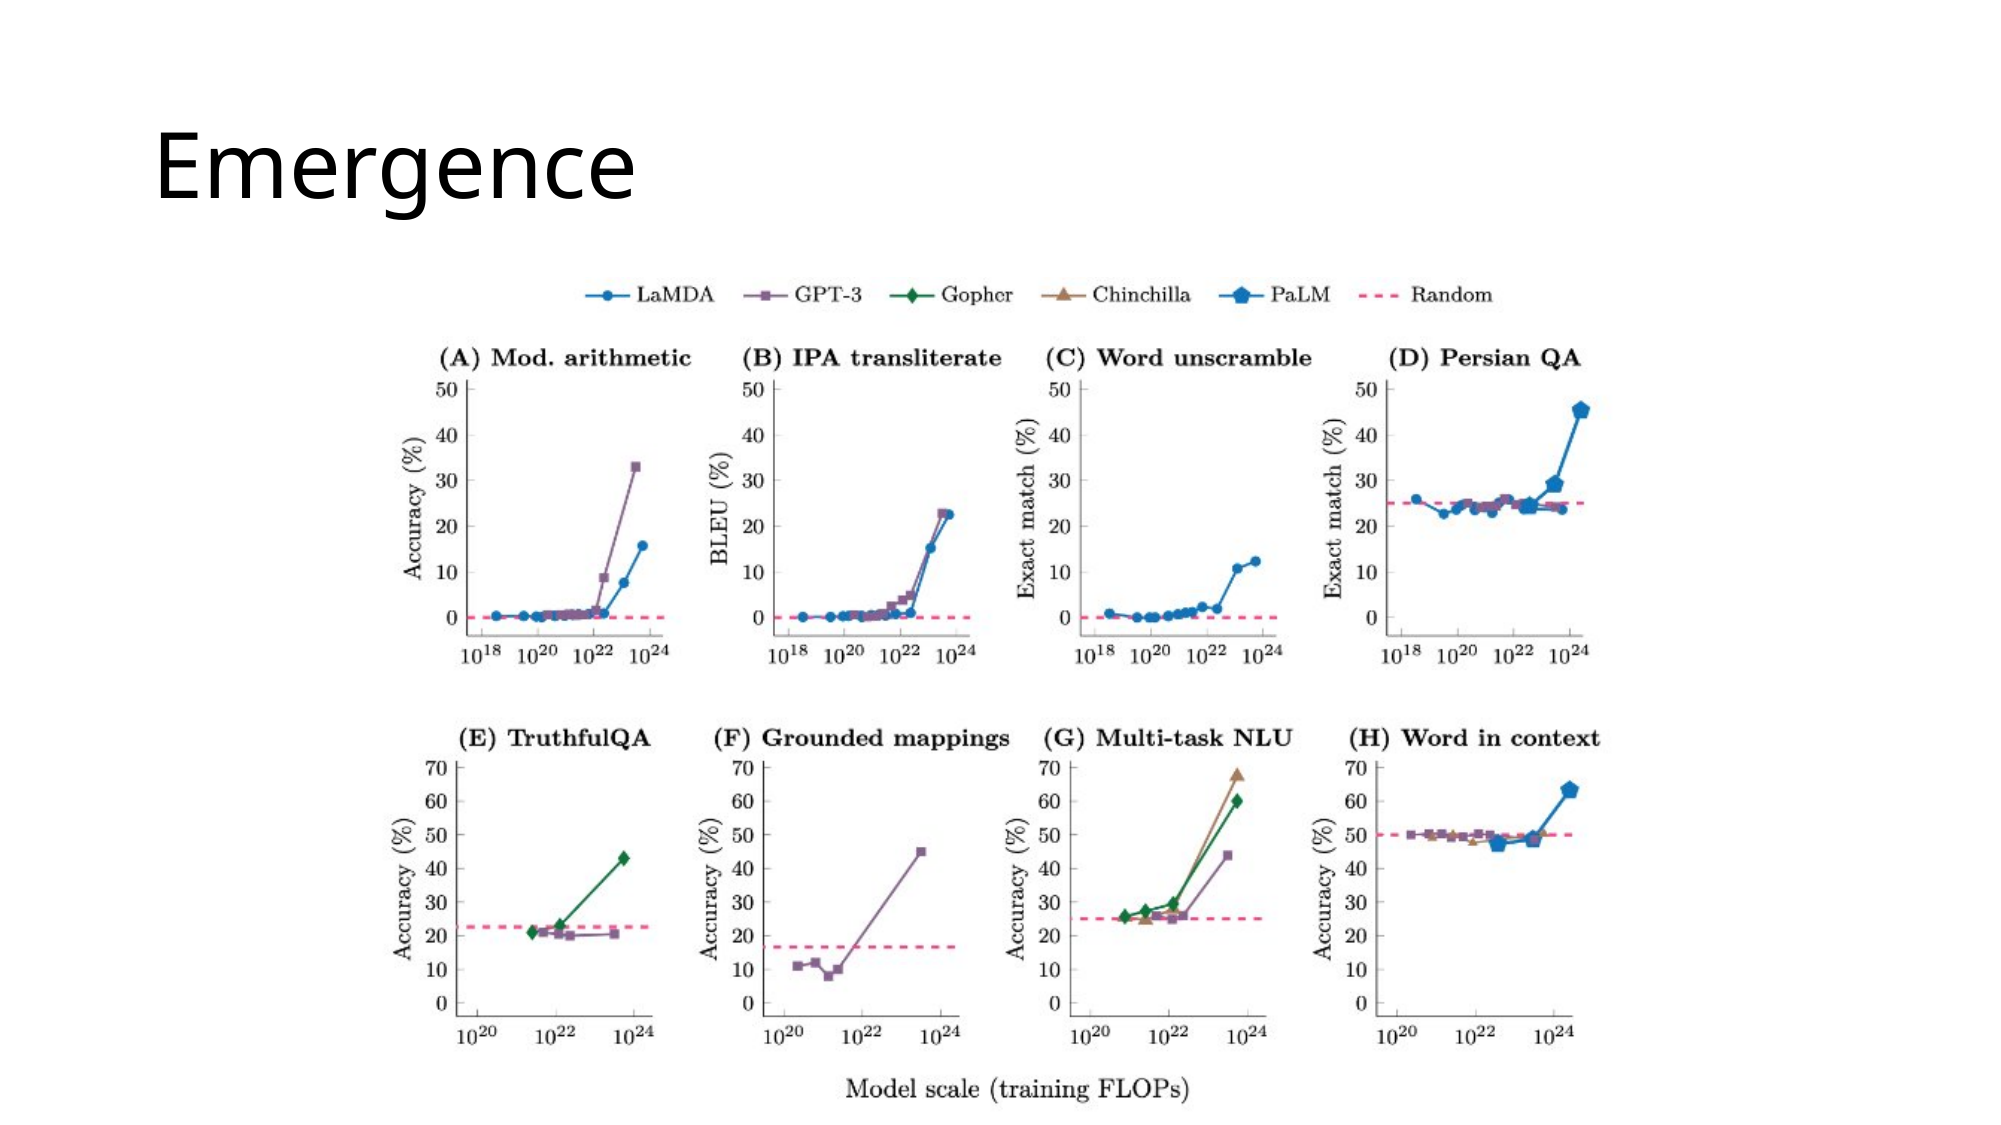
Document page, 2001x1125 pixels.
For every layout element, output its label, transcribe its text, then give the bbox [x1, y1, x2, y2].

title Emergence [137, 59, 1863, 278]
picture [370, 277, 1630, 1125]
